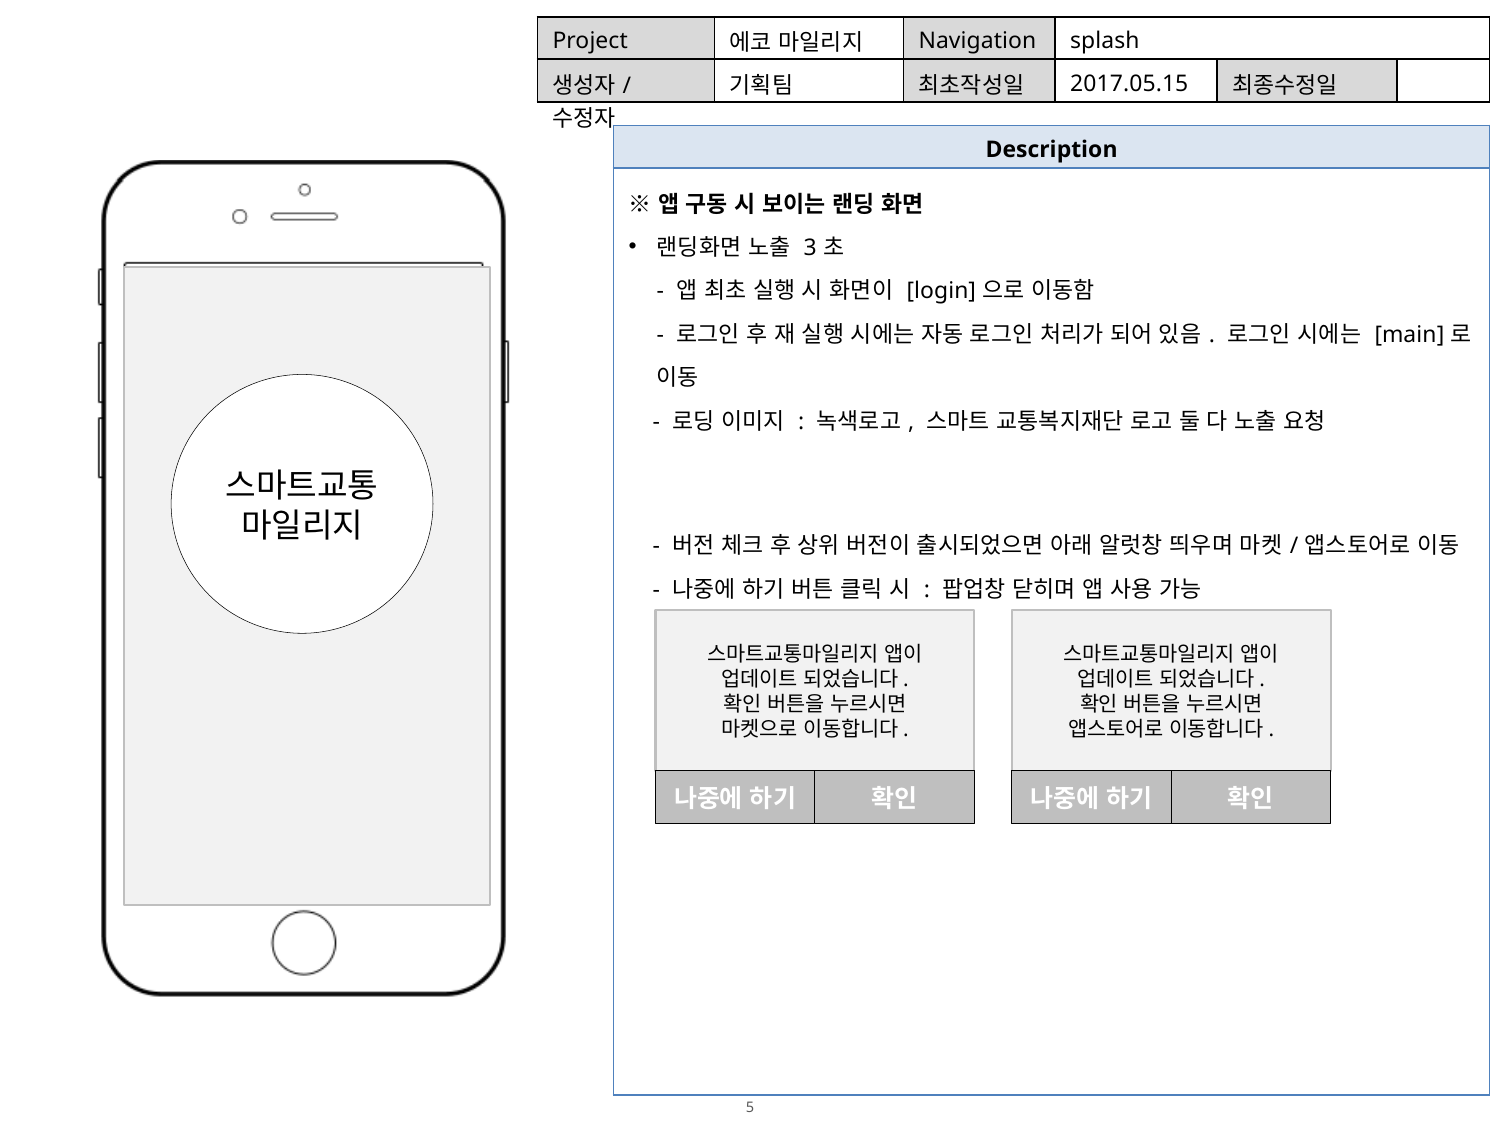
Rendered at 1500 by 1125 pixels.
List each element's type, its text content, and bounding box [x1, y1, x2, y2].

text_box 스마트교통마일리지 앱이 업데이트 되었습니다. 확인 버튼을 누르시면 마켓으로 이동합니다. [653, 608, 977, 773]
picture [76, 160, 523, 1000]
table_cell 기획팀 [715, 60, 903, 101]
table_cell ※앱 구동 시 보이는 랜딩 화면 랜딩화면 노출 3초 - 앱 최초 실행 시 화면이 [login]으로 이동함 - 로그인 후 재 실행 시에는 자동 로그인 처리가 되어 있음. 로그인 시에는 [main]로 이동 - 로딩 이미지 : 녹색로고, 스마트 교통복지재단 로고 둘 다 노출 요청 - 버전 체크 후 상위 버전이 출시되었으면 아래 알럿창 띄우며 마켓/앱스토어로 이동 - 나중에 하기 버튼 클릭 시 : 팝업창 닫히며 앱 사용 가능 안드로이드 ios [614, 169, 1489, 1094]
text_box 스마트교통마일리지 앱이 업데이트 되었습니다. 확인 버튼을 누르시면 앱스토어로 이동합니다. [1010, 608, 1333, 769]
table_cell 최초작성일 [904, 60, 1054, 101]
table_header Project [538, 18, 714, 58]
table_cell [1398, 60, 1489, 101]
text_box 나중에 하기 [1010, 769, 1173, 826]
text_box 나중에 하기 [653, 769, 817, 826]
table_header splash [1056, 18, 1489, 58]
table_header Navigation [904, 18, 1054, 58]
table_header 에코 마일리지 [715, 18, 903, 58]
text_box 스마트교통 마일리지 [169, 372, 436, 636]
text_box [122, 265, 492, 907]
table_header Description [614, 126, 1489, 167]
text_box 확인 [1173, 769, 1333, 826]
text_box 확인 [816, 769, 976, 826]
table_cell 2017.05.15 [1056, 60, 1216, 101]
table_cell 최종수정일 [1218, 60, 1396, 101]
table_cell 생성자/수정자 [538, 60, 714, 101]
